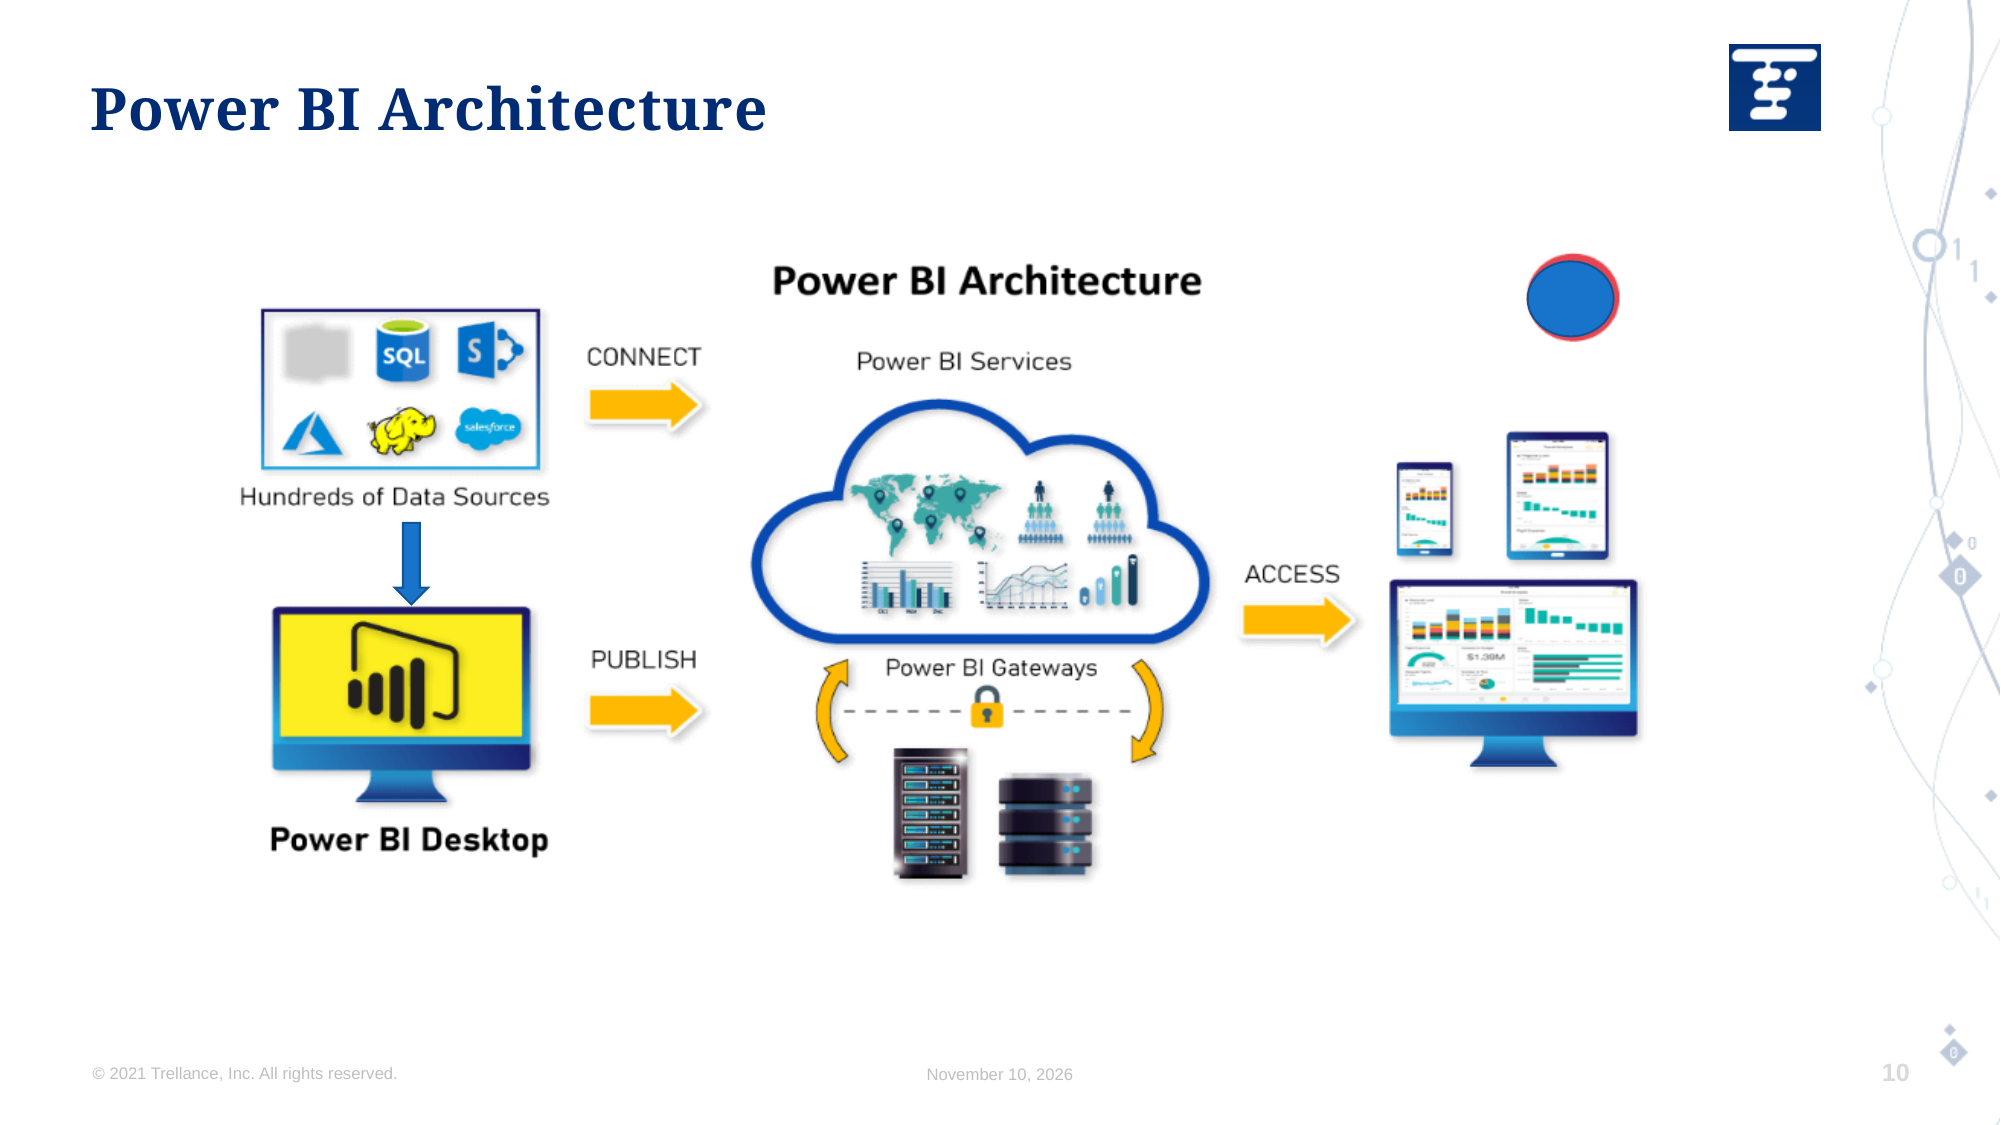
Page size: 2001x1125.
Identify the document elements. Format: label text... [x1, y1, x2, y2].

title Power BI Architecture [90, 80, 1844, 154]
slide_number 10 [1843, 1049, 1925, 1103]
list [173, 213, 1699, 910]
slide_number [781, 1044, 1219, 1105]
footer © 2021 Trellance, Inc. All rights reserved. [77, 1042, 753, 1103]
picture [1729, 44, 1821, 132]
